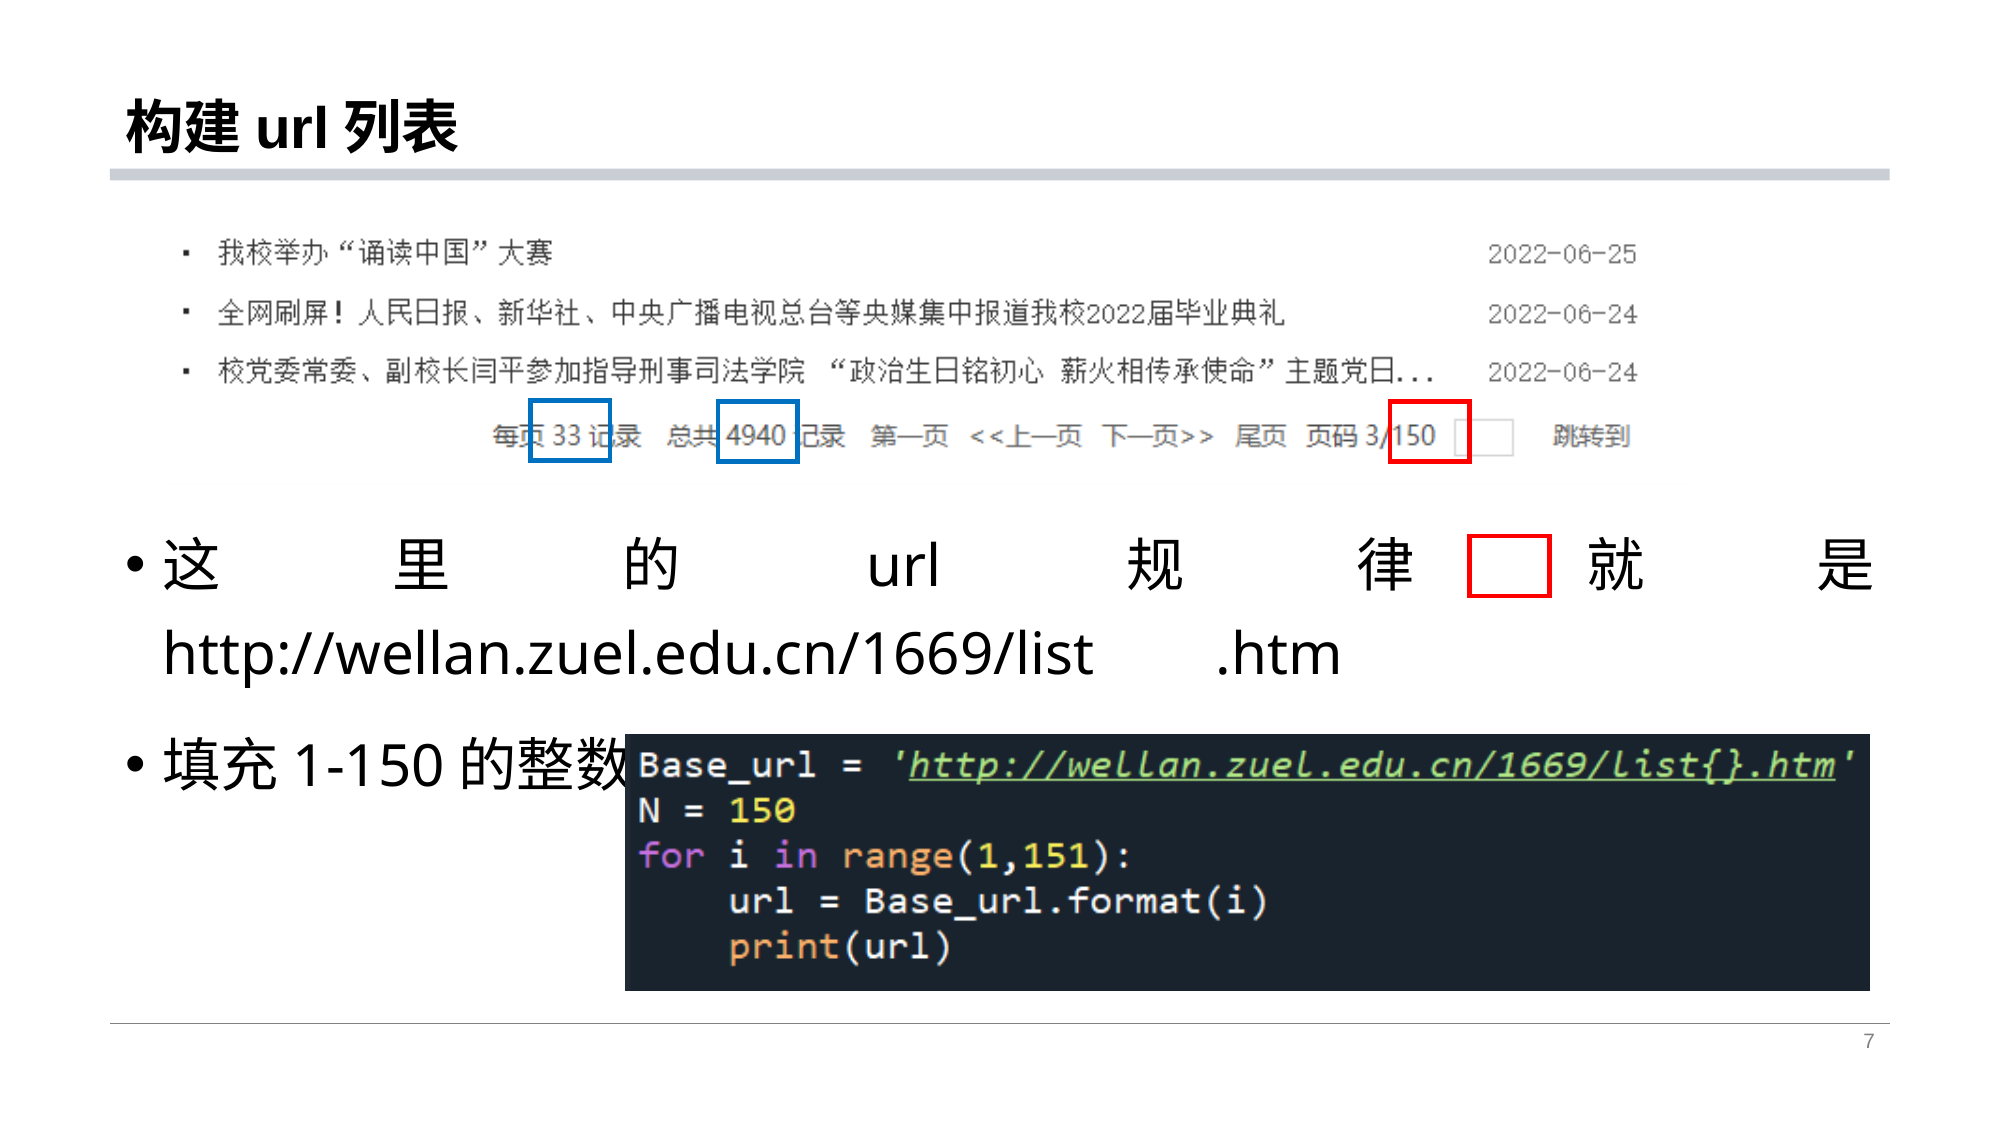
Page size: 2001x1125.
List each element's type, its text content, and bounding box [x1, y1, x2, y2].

list 这里的url规律就是 http://wellan.zuel.edu.cn/1669/list .htm 填充1-150的整数。 [109, 184, 1890, 1008]
picture [167, 228, 1690, 485]
title 构建url列表 [109, 0, 1890, 169]
slide_number 7 [1412, 1022, 1890, 1057]
picture [625, 734, 1870, 991]
text_box [1469, 535, 1550, 597]
